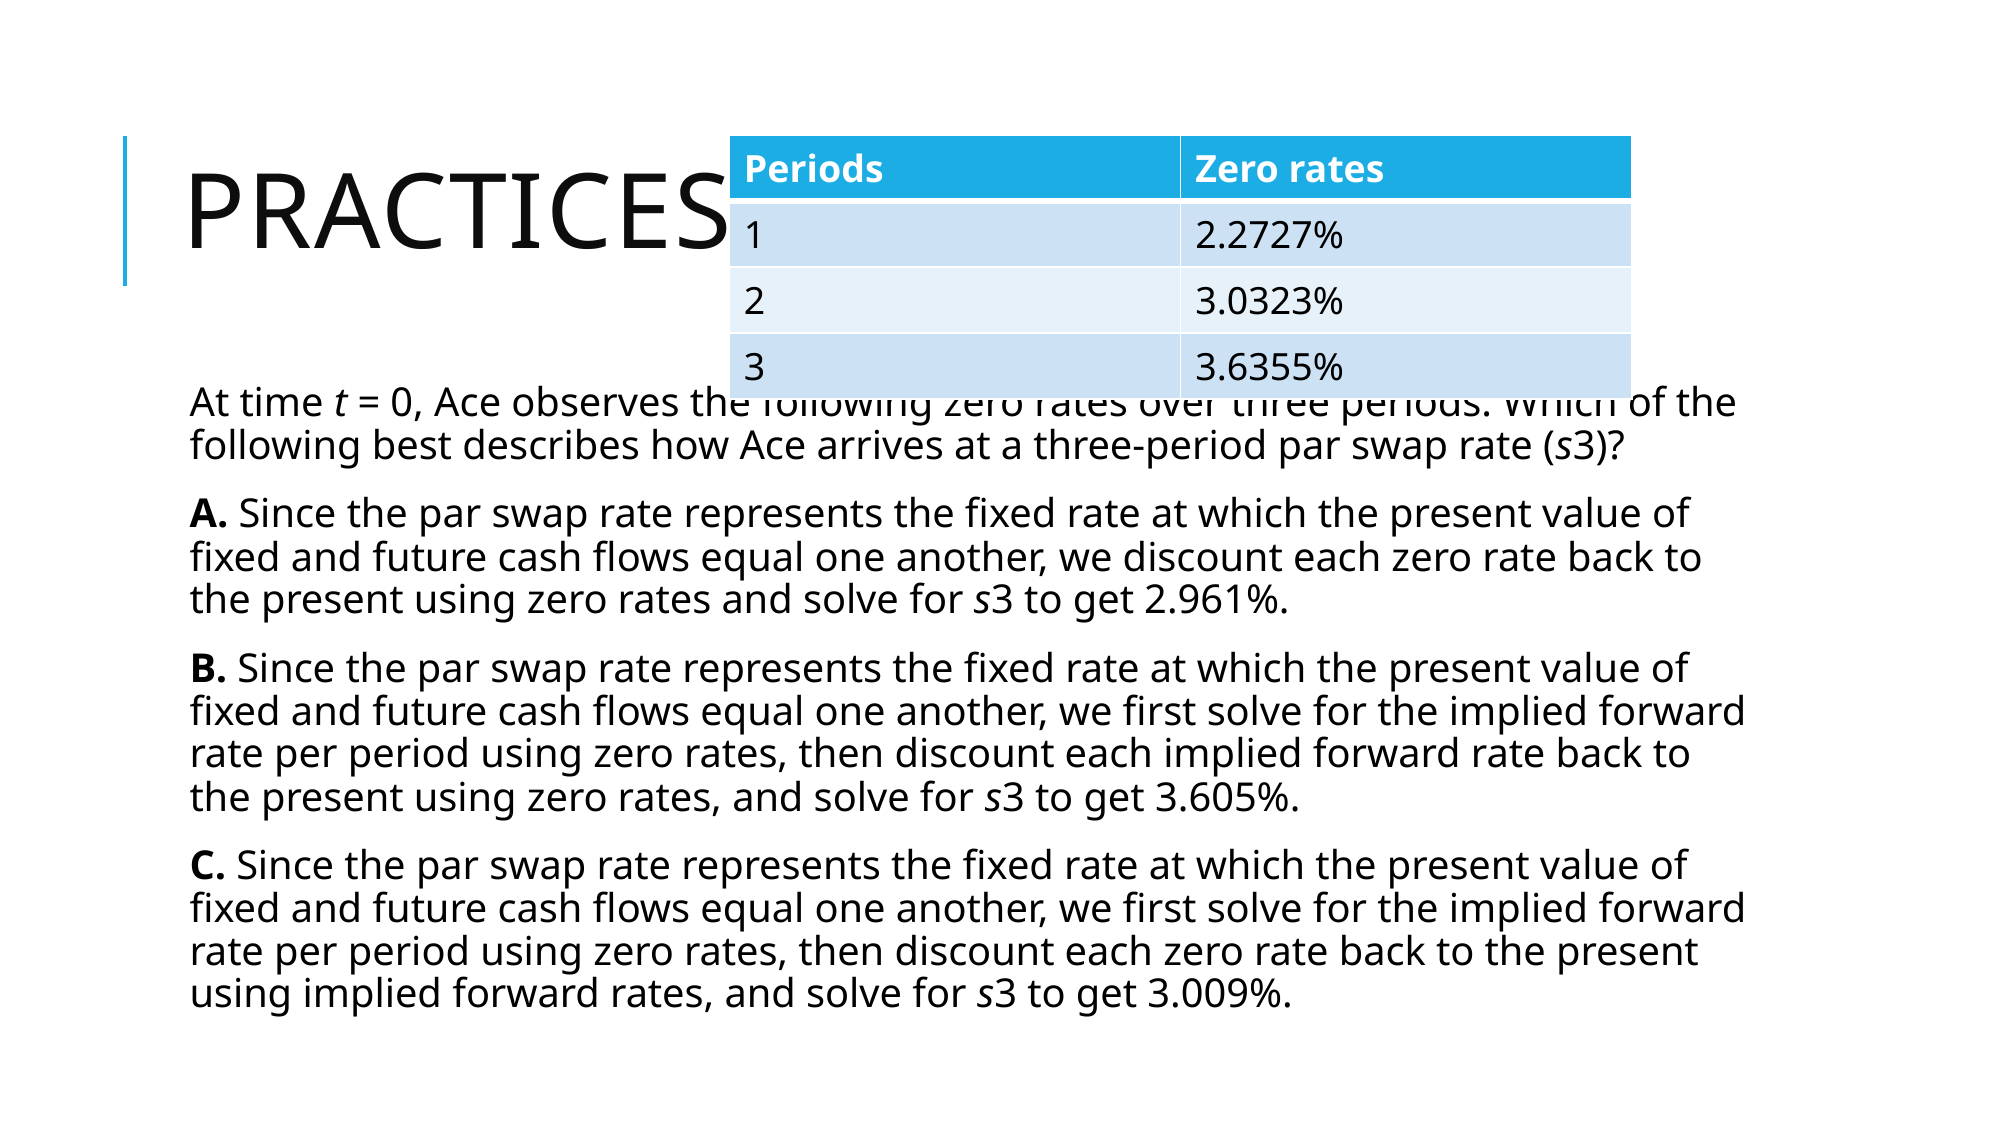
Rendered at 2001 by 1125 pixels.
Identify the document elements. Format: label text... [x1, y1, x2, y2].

title Practices [168, 96, 1763, 342]
table_cell 3.6355% [1181, 334, 1631, 398]
table_cell 3.0323% [1181, 268, 1631, 332]
table_header Zero rates [1181, 136, 1631, 198]
table_header Periods [730, 136, 1180, 198]
table_cell 2.2727% [1181, 204, 1631, 266]
table_cell 3 [730, 334, 1180, 398]
table_cell 1 [730, 204, 1180, 266]
table_cell 2 [730, 268, 1180, 332]
list At time t = 0, Ace observes the following zero rates over three periods: Which of the following best describes how Ace arrives at a three-period par swap rate (s3)? A. Since the par swap rate represents the fixed rate at which the present value of fixed and future cash flows equal one another, we discount each zero rate back to the present using zero rates and solve for s3 to get 2.961%. B. Since the par swap rate represents the fixed rate at which the present value of fixed and future cash flows equal one another, we first solve for the implied forward rate per period using zero rates, then discount each implied forward rate back to the present using zero rates, and solve for s3 to get 3.605%. C. Since the par swap rate represents the fixed rate at which the present value of fixed and future cash flows equal one another, we first solve for the implied forward rate per period using zero rates, then discount each zero rate back to the present using implied forward rates, and solve for s3 to get 3.009%. [168, 375, 1763, 1035]
